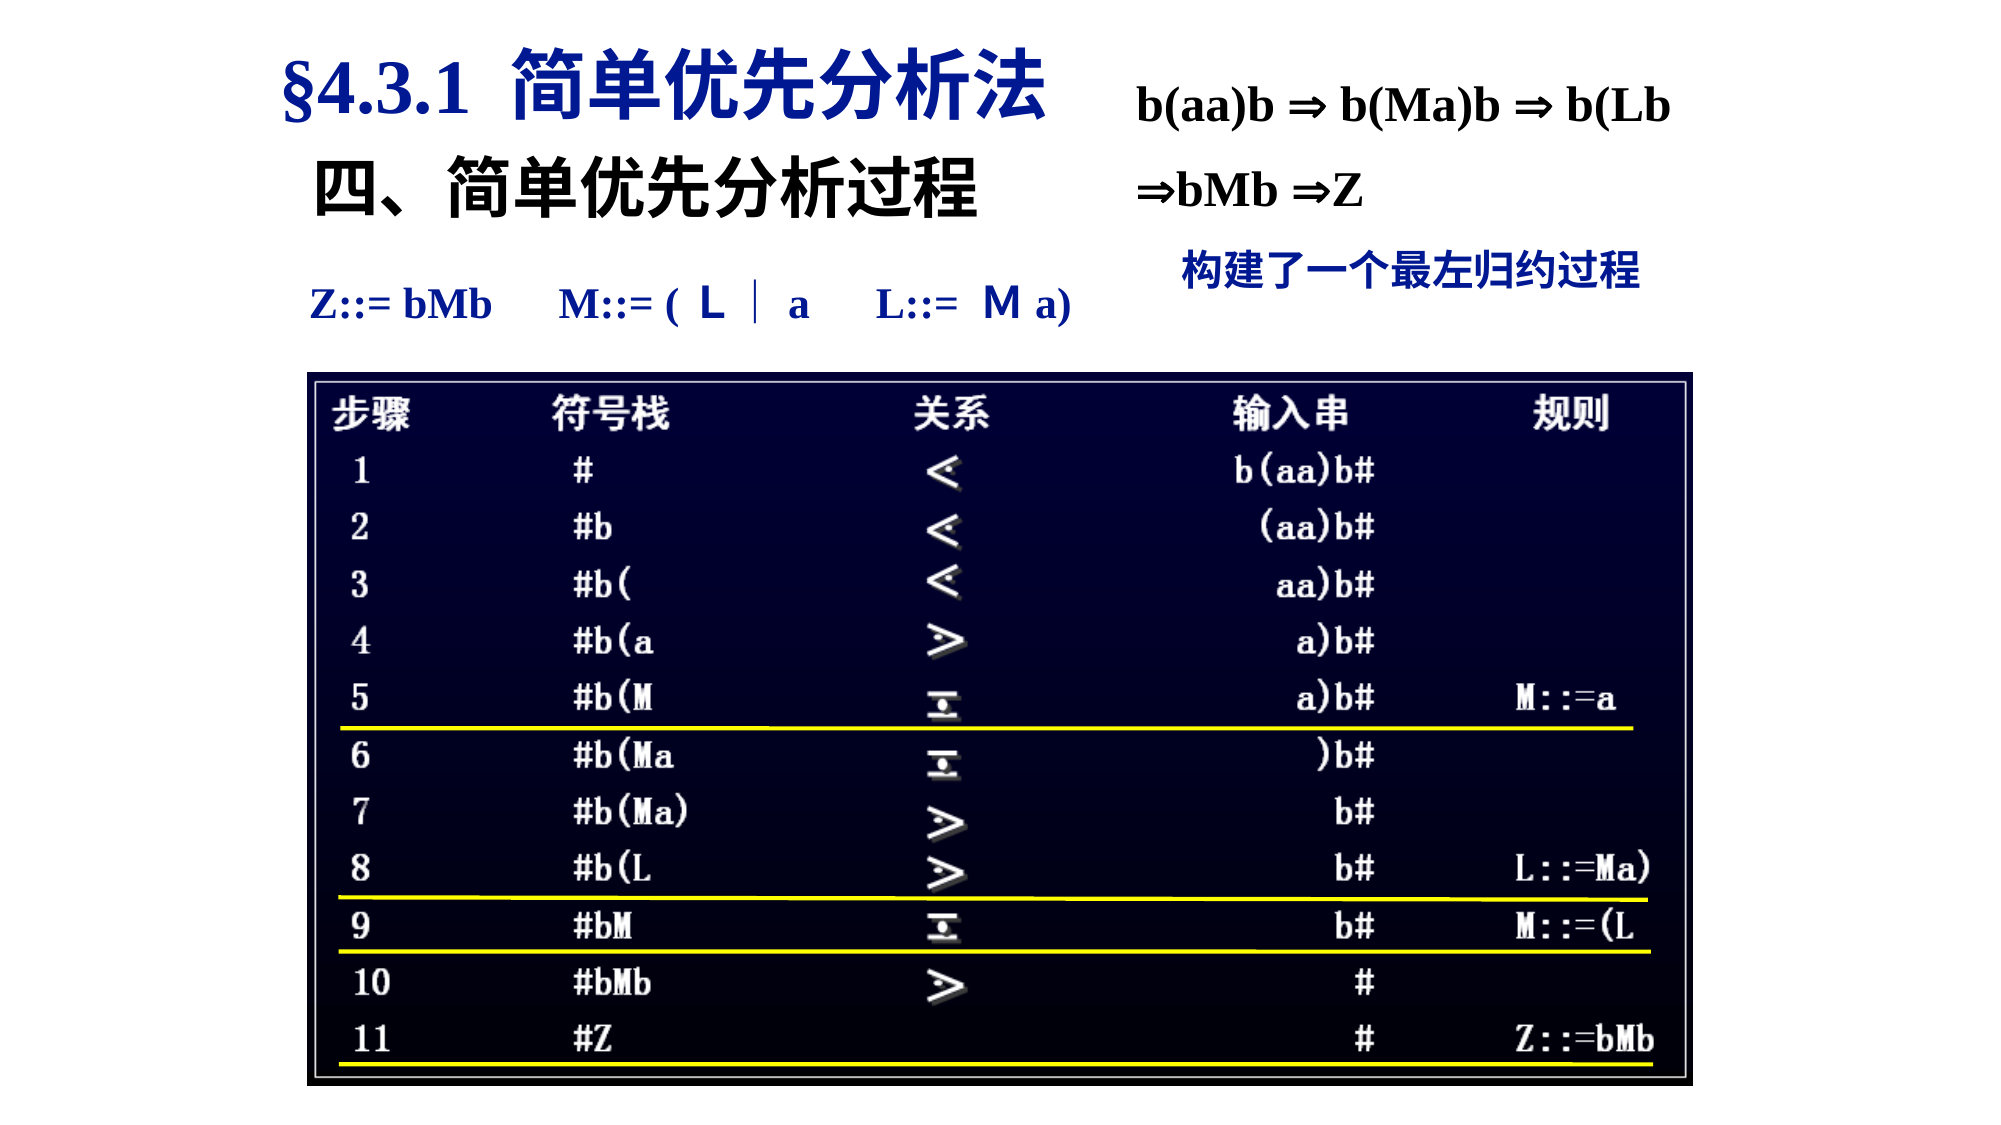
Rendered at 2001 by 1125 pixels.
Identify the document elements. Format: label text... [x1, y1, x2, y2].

picture [306, 372, 1693, 1086]
text_box §4.3.1 简单优先分析法 [264, 10, 1715, 141]
text_box b(aa)b  b(Ma)b  b(Lb bMb Z [1121, 64, 1750, 224]
text_box 构建了一个最左归约过程 [1166, 235, 1669, 301]
text_box Z::= bMb M::= (Ｌ｜a L::= Ｍa) [294, 251, 1087, 335]
text_box 四、简单优先分析过程 [297, 98, 995, 233]
